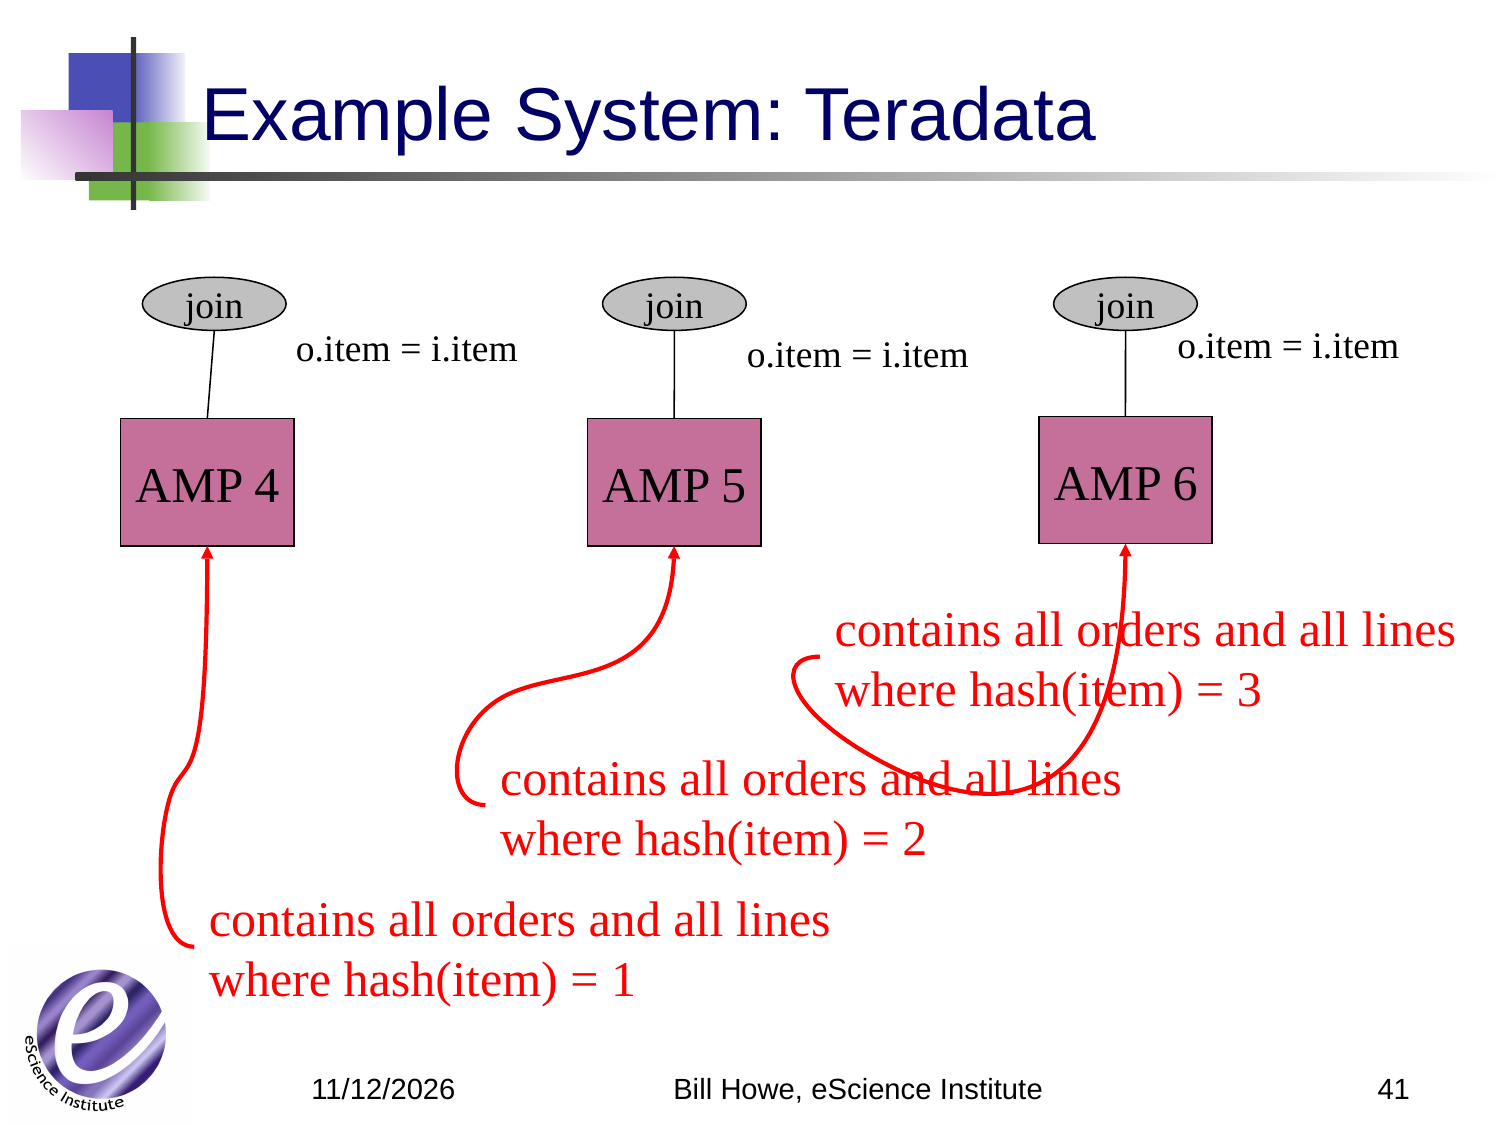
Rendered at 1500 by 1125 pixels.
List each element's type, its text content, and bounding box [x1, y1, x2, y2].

text_box AMP 6 [1038, 416, 1213, 544]
title Example System: Teradata [186, 52, 1466, 163]
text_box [207, 330, 215, 419]
text_box o.item = i.item [732, 322, 985, 383]
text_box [819, 543, 1126, 657]
text_box contains all orders and all lines where hash(item) = 1 [194, 879, 887, 1015]
text_box o.item = i.item [281, 316, 534, 376]
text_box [193, 545, 208, 948]
text_box AMP 4 [120, 418, 294, 546]
footer Bill Howe, eScience Institute [620, 1037, 1096, 1113]
text_box join [602, 277, 747, 331]
text_box join [1053, 277, 1198, 331]
text_box join [142, 277, 287, 331]
text_box AMP 5 [587, 418, 761, 546]
text_box contains all orders and all lines where hash(item) = 3 [1098, 589, 1500, 724]
text_box contains all orders and all lines where hash(item) = 2 [485, 737, 1175, 873]
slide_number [296, 1038, 609, 1113]
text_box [485, 545, 675, 806]
picture [6, 945, 192, 1125]
text_box o.item = i.item [1162, 313, 1415, 373]
slide_number 41 [1112, 1037, 1425, 1113]
text_box contains all orders and all lines where hash(item) = 3 [819, 665, 1111, 724]
